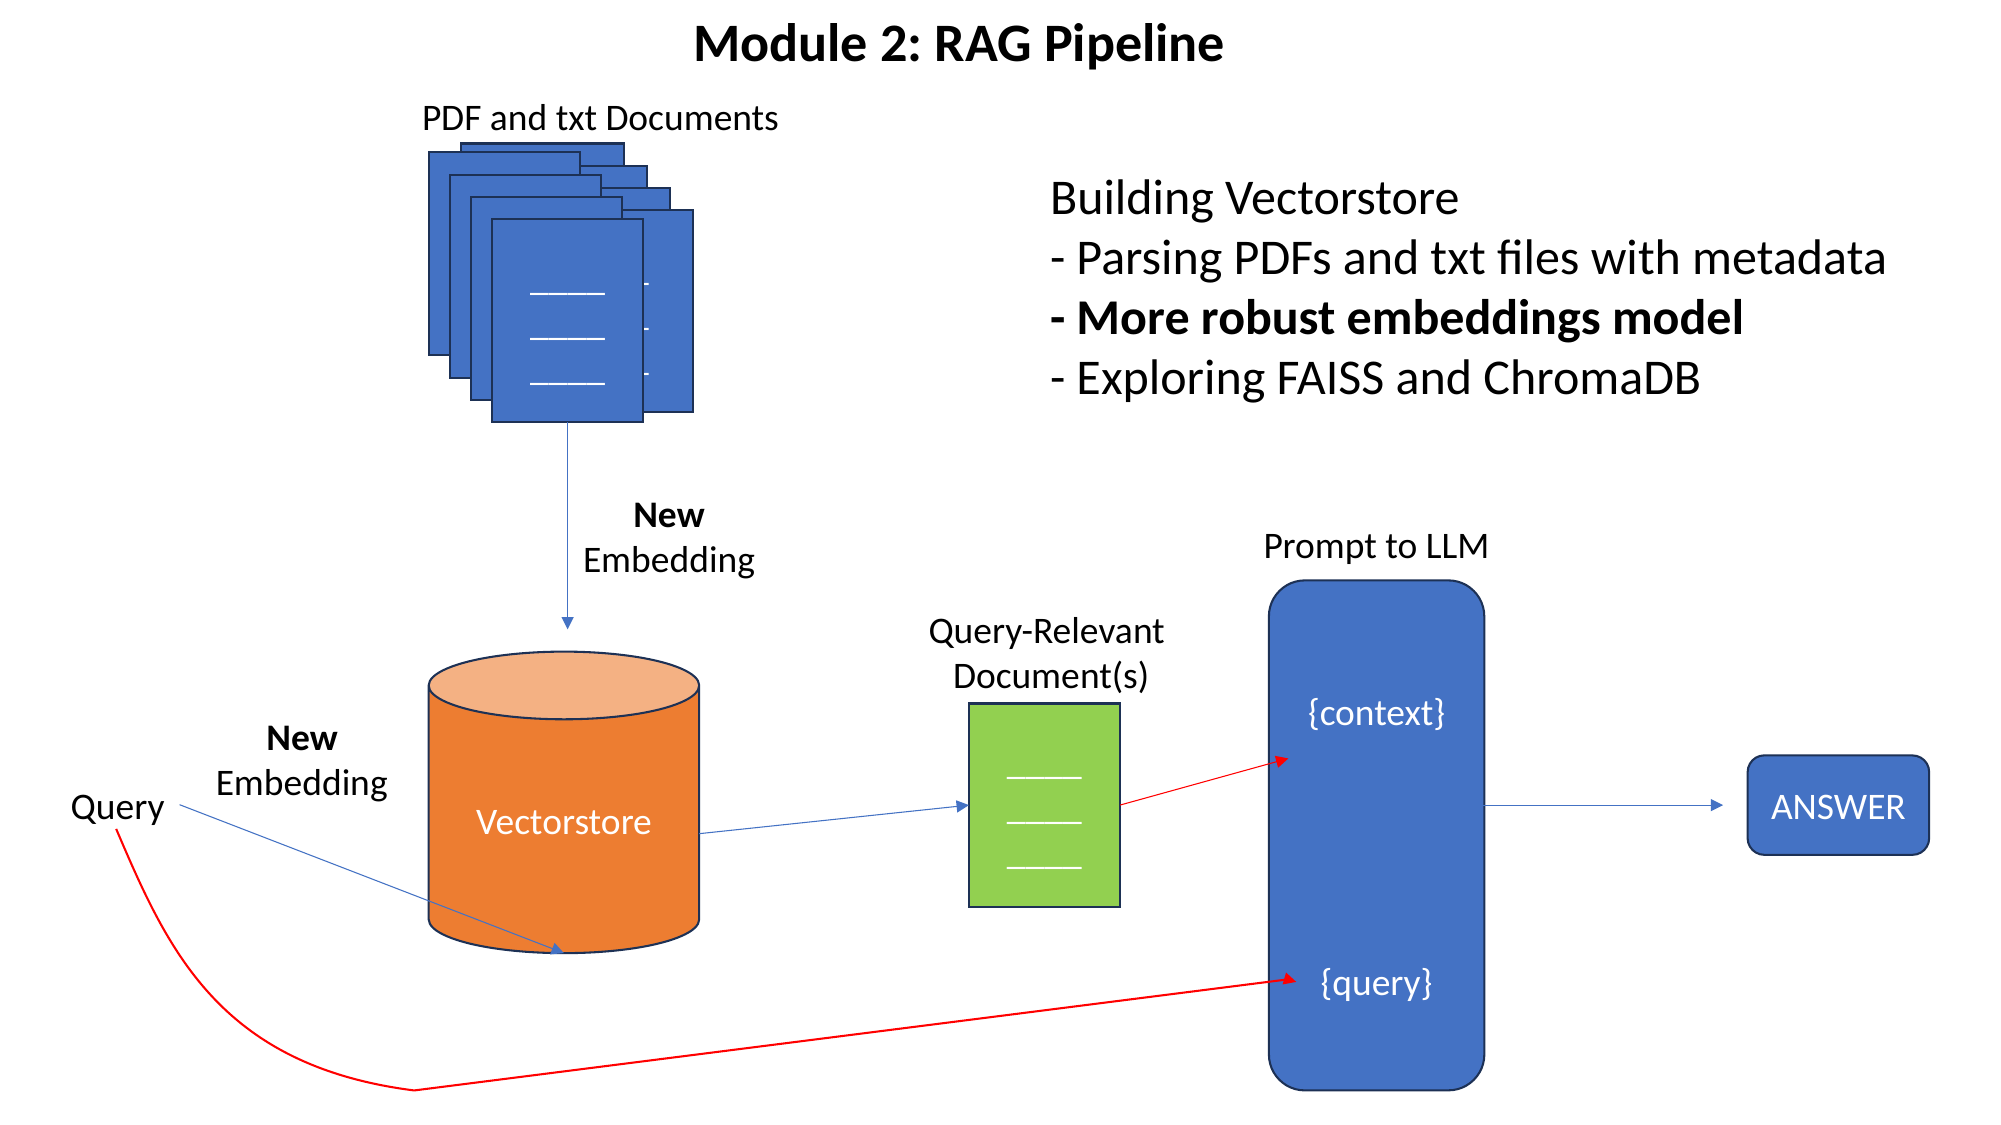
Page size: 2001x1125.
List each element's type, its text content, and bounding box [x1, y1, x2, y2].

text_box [55, 705, 421, 836]
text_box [116, 513, 1507, 1091]
text_box Module 2: RAG Pipeline [678, 0, 1241, 80]
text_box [404, 85, 797, 412]
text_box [1480, 755, 1930, 855]
text_box Building Vectorstore - Parsing PDFs and txt files with metadata - More robust embeddings model - Exploring FAISS and ChromaDB [1035, 157, 1971, 412]
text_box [428, 152, 772, 513]
